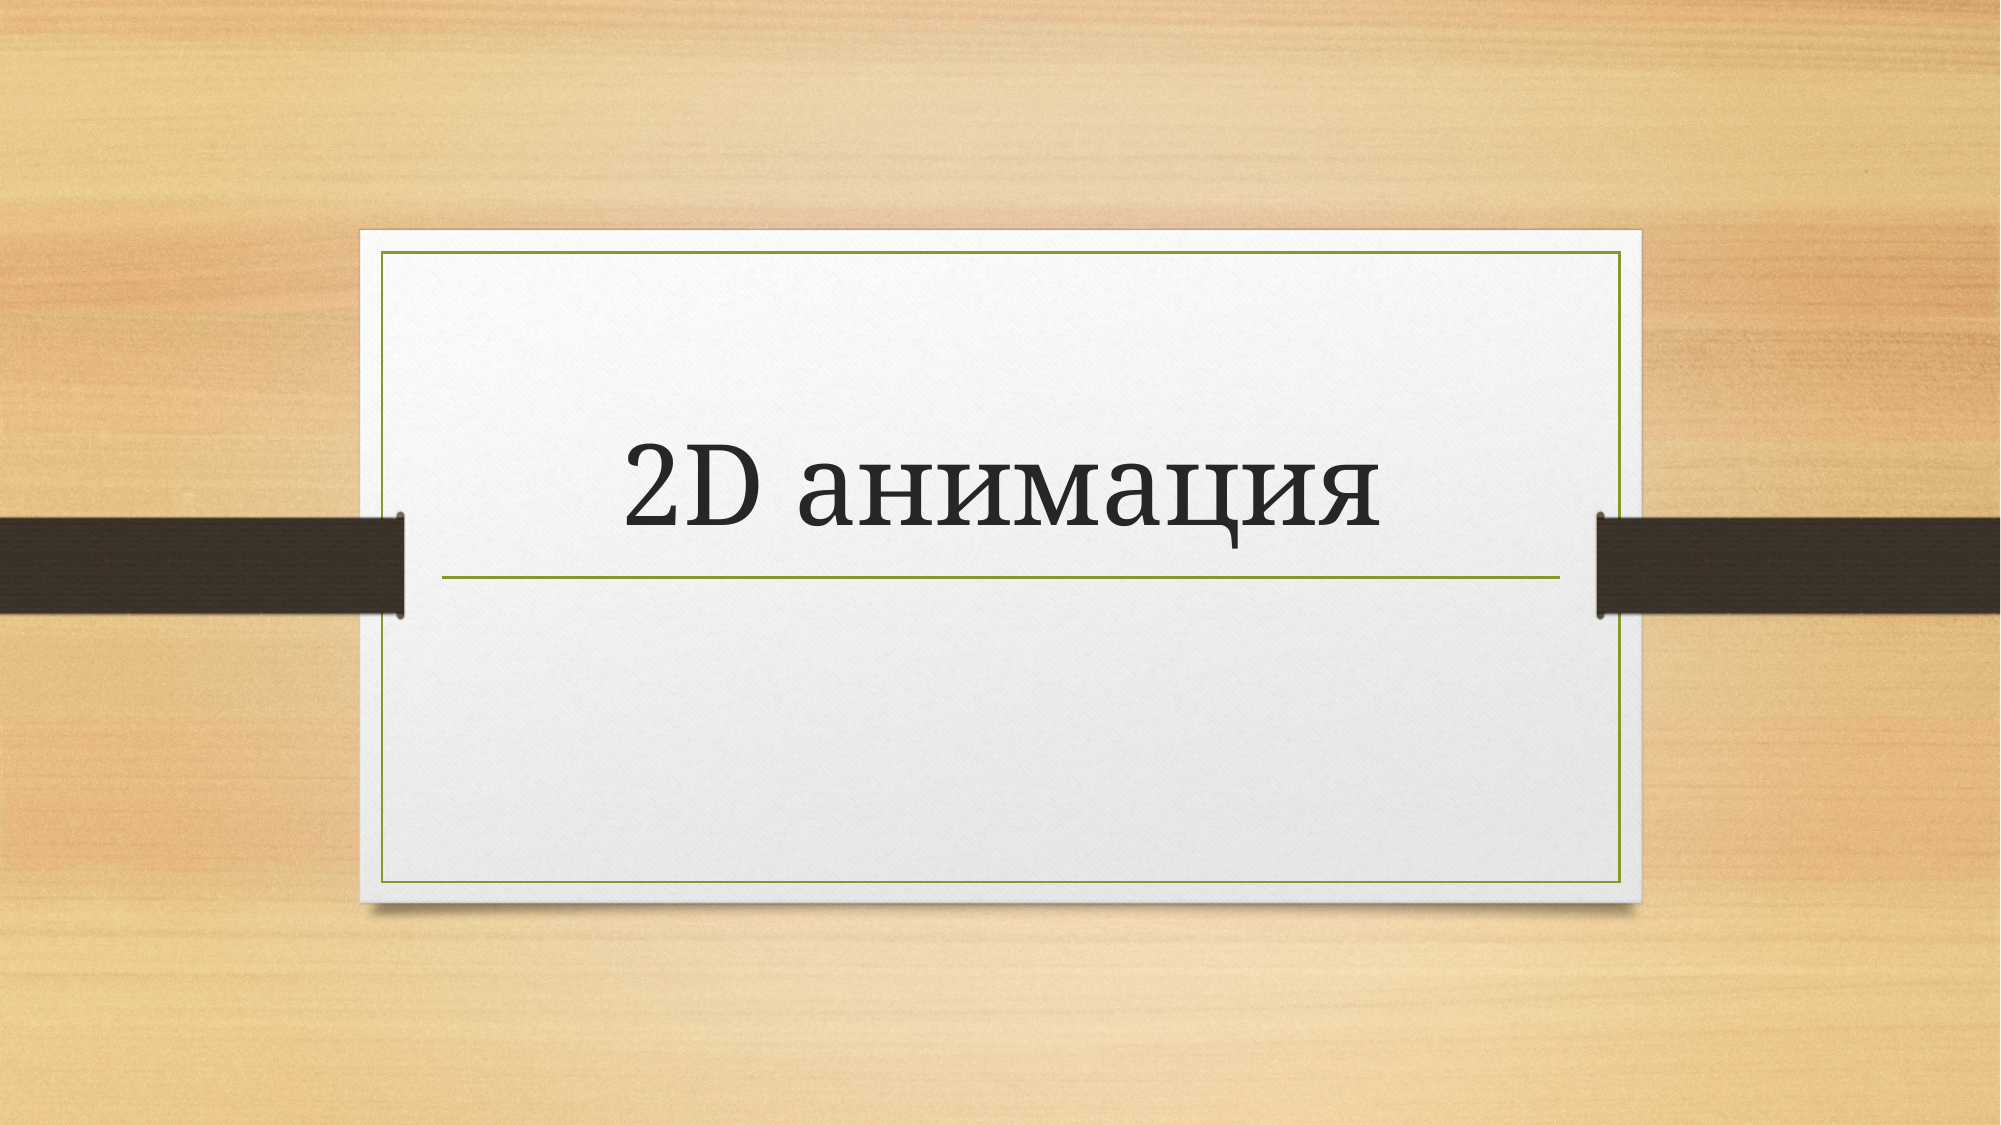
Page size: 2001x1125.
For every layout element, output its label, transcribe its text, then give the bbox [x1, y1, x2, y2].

title 2D анимация [441, 306, 1560, 556]
picture [0, 0, 2001, 1125]
